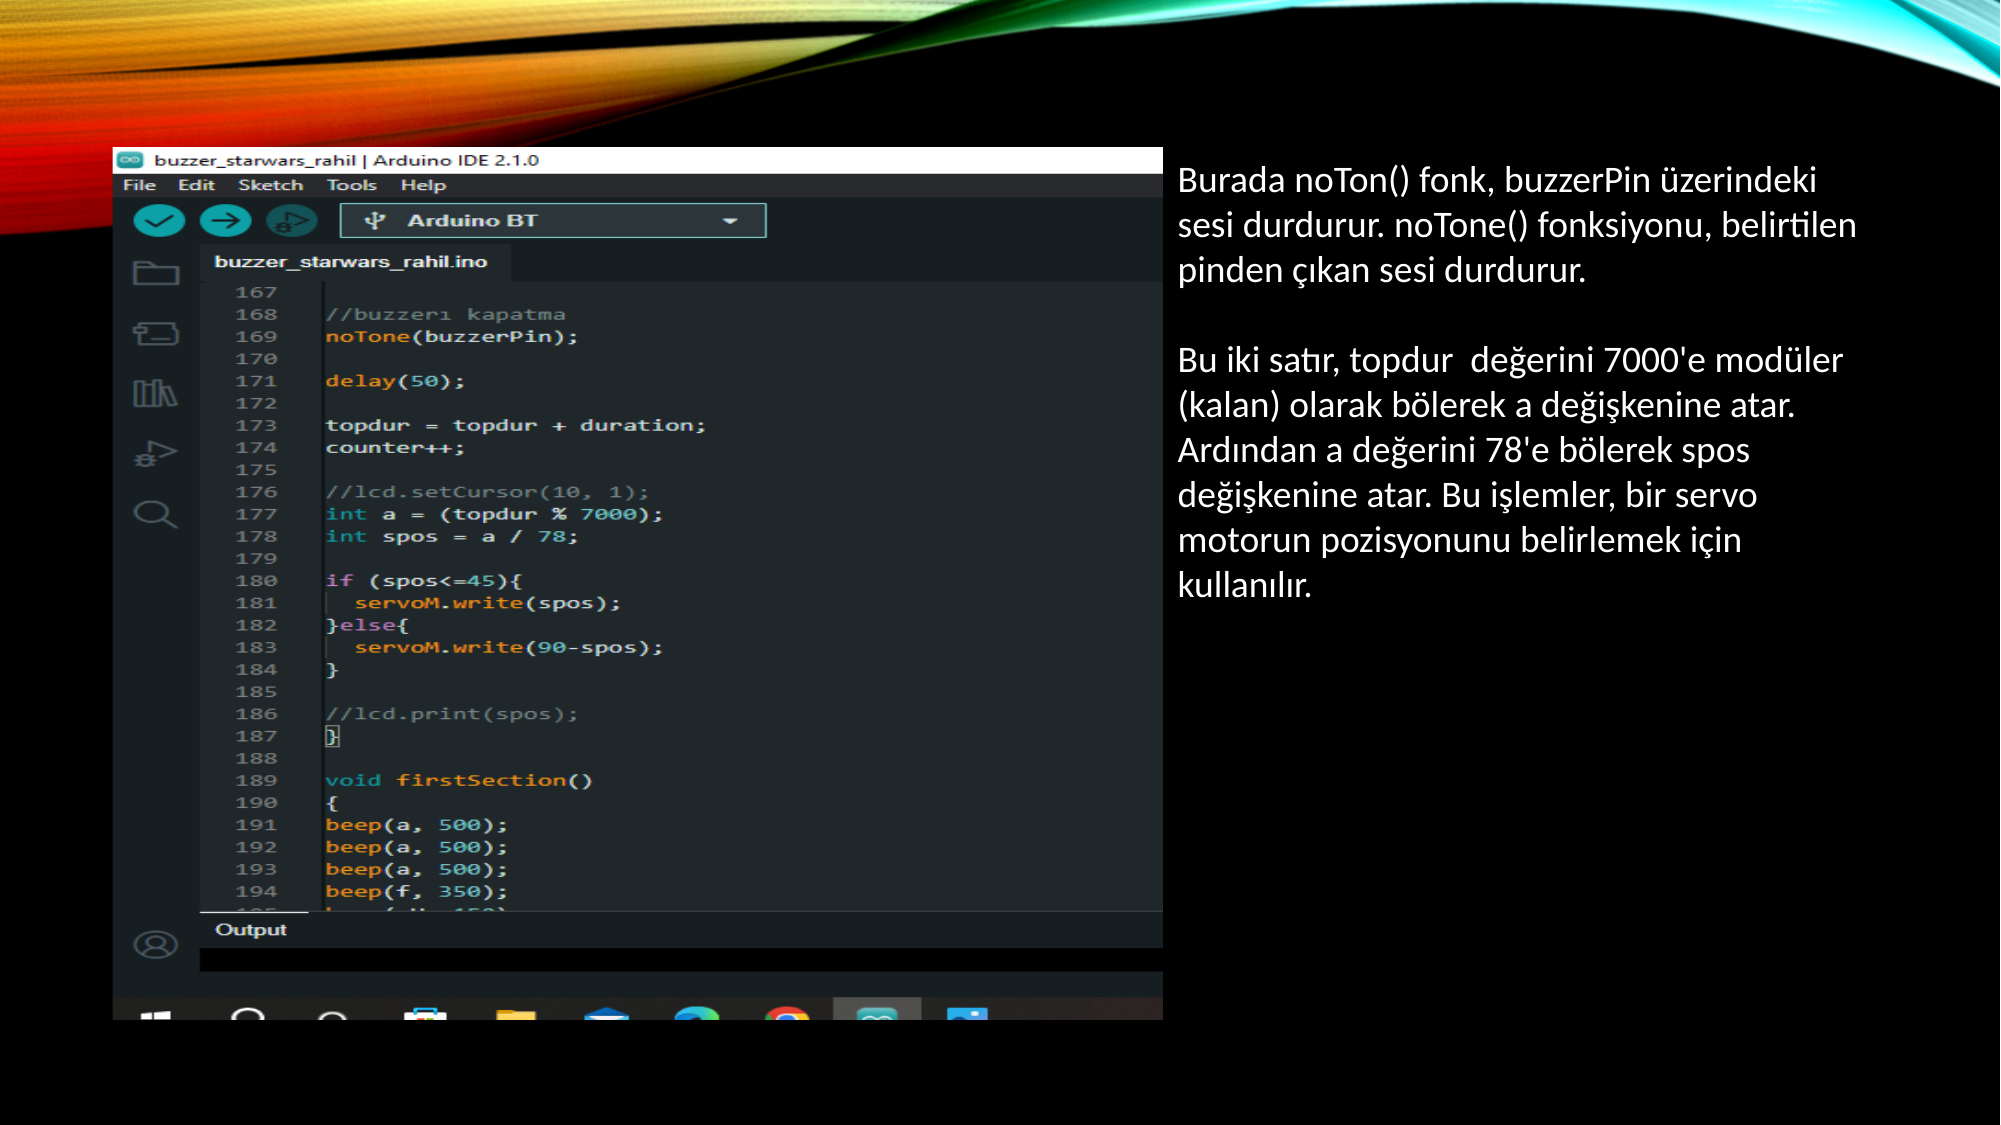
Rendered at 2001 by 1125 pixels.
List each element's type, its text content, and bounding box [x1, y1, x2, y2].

text_box Burada noTon() fonk, buzzerPin üzerindeki sesi durdurur. noTone() fonksiyonu, belirtilen pinden çıkan sesi durdurur. Bu iki satır, topdur değerini 7000'e modüler (kalan) olarak bölerek a değişkenine atar. Ardından a değerini 78'e bölerek spos değişkenine atar. Bu işlemler, bir servo motorun pozisyonunu belirlemek için kullanılır. [1164, 147, 1892, 613]
picture [0, 0, 2000, 1020]
